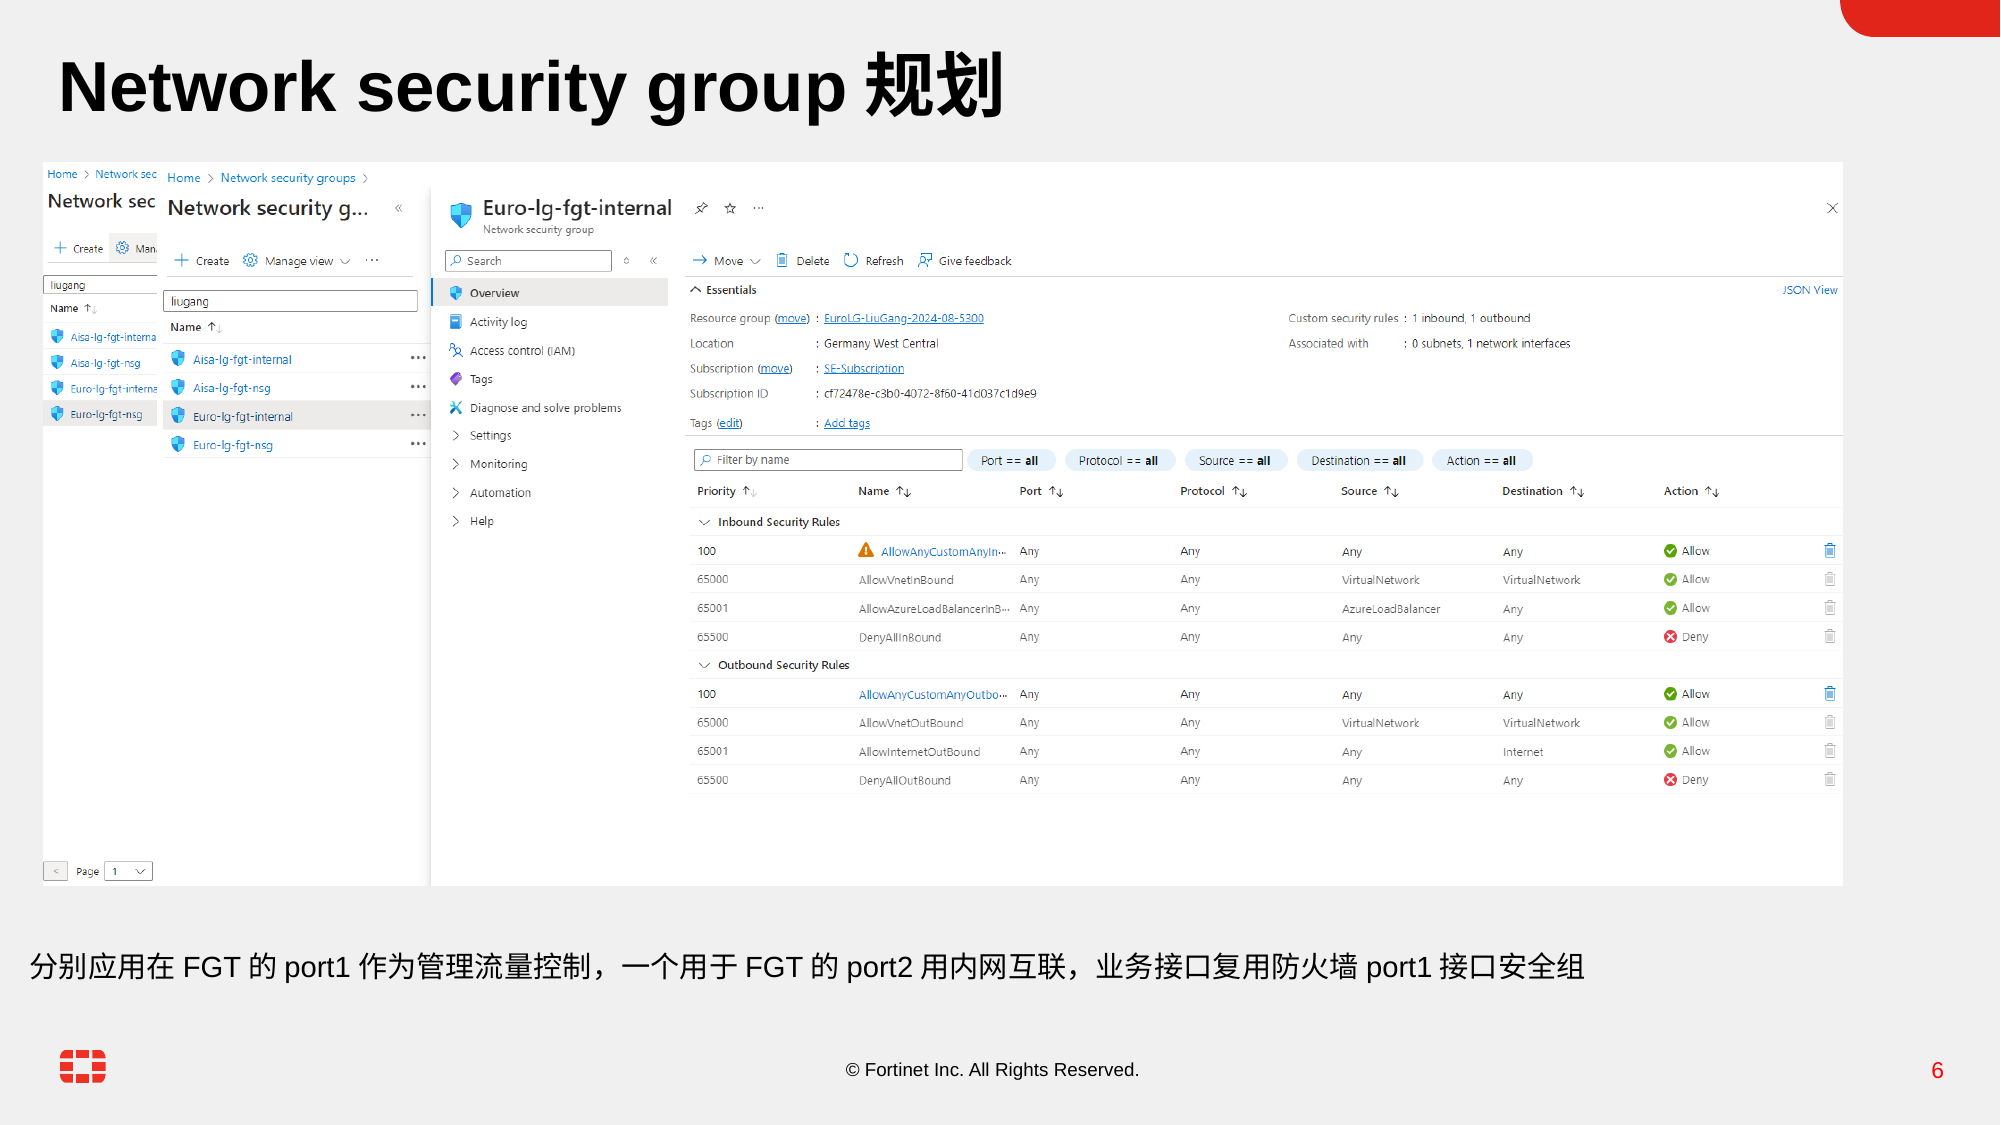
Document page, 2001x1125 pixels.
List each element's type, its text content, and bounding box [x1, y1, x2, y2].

title Network security group规划 [43, 28, 1822, 148]
text_box 分别应用在FGT的port1作为管理流量控制，一个用于FGT的port2用内网互联，业务接口复用防火墙port1接口安全组 [14, 945, 1601, 992]
picture [43, 162, 1843, 886]
